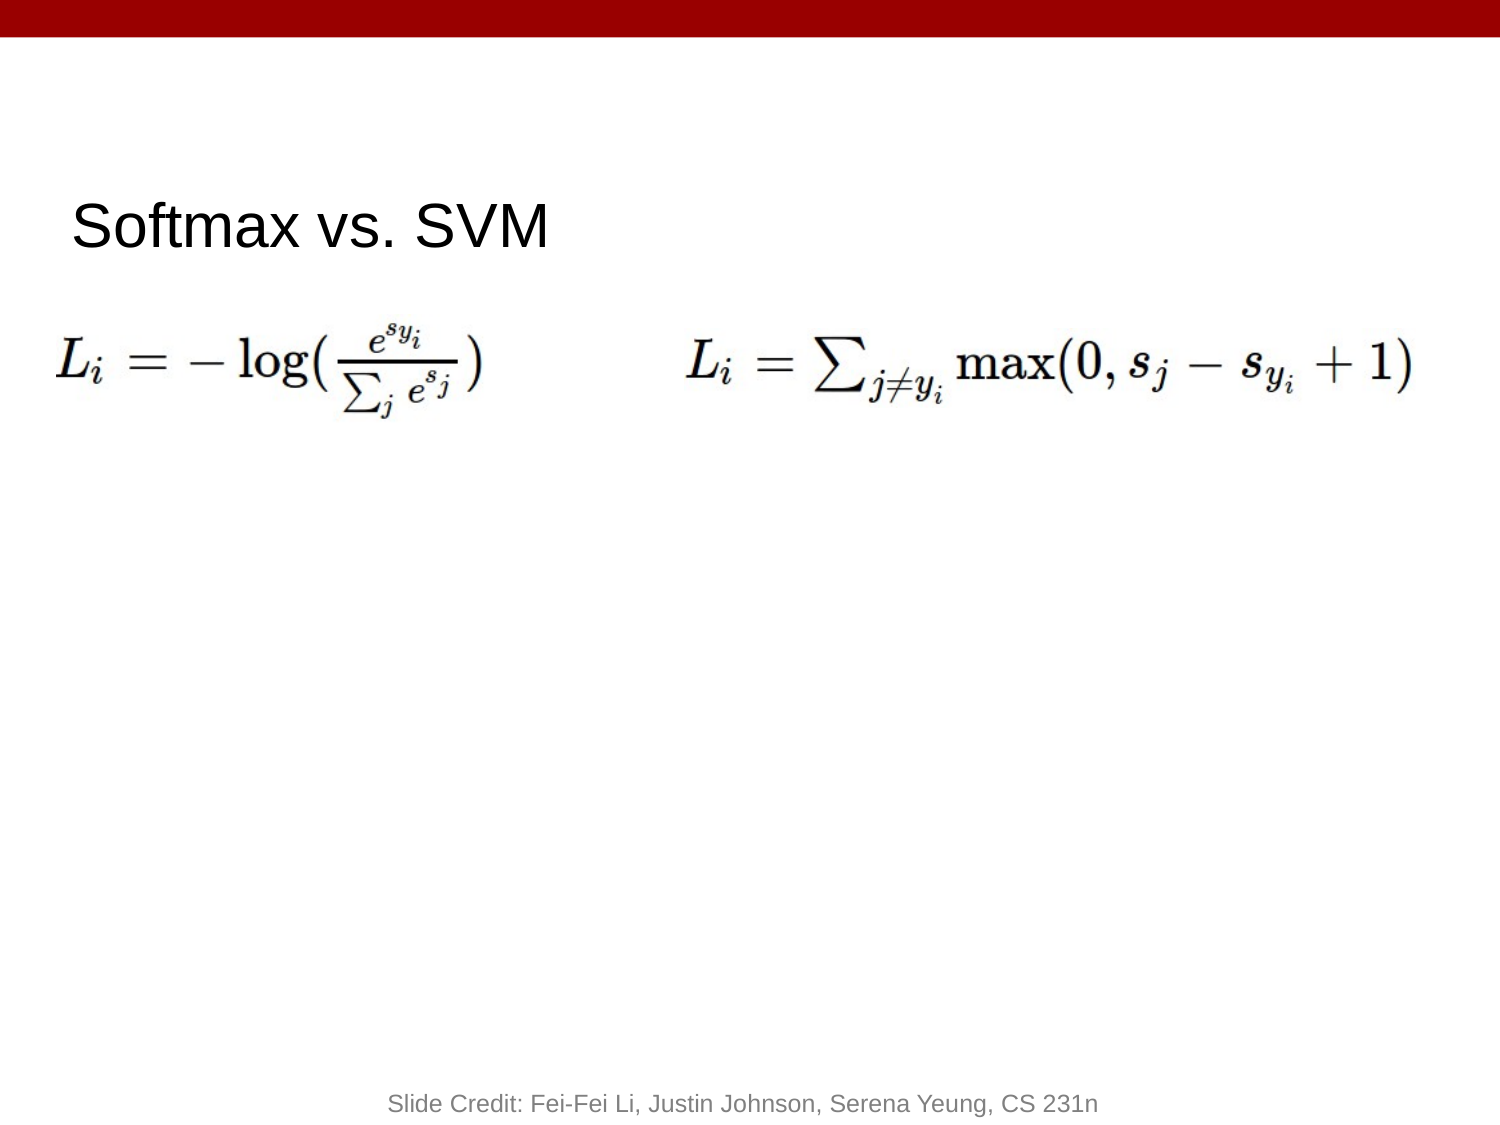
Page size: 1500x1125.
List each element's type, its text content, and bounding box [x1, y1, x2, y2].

picture [684, 328, 1417, 408]
picture [56, 314, 486, 423]
text_box Slide Credit: Fei-Fei Li, Justin Johnson, Serena Yeung, CS 231n [299, 1049, 1188, 1125]
text_box Softmax vs. SVM [56, 170, 1311, 315]
